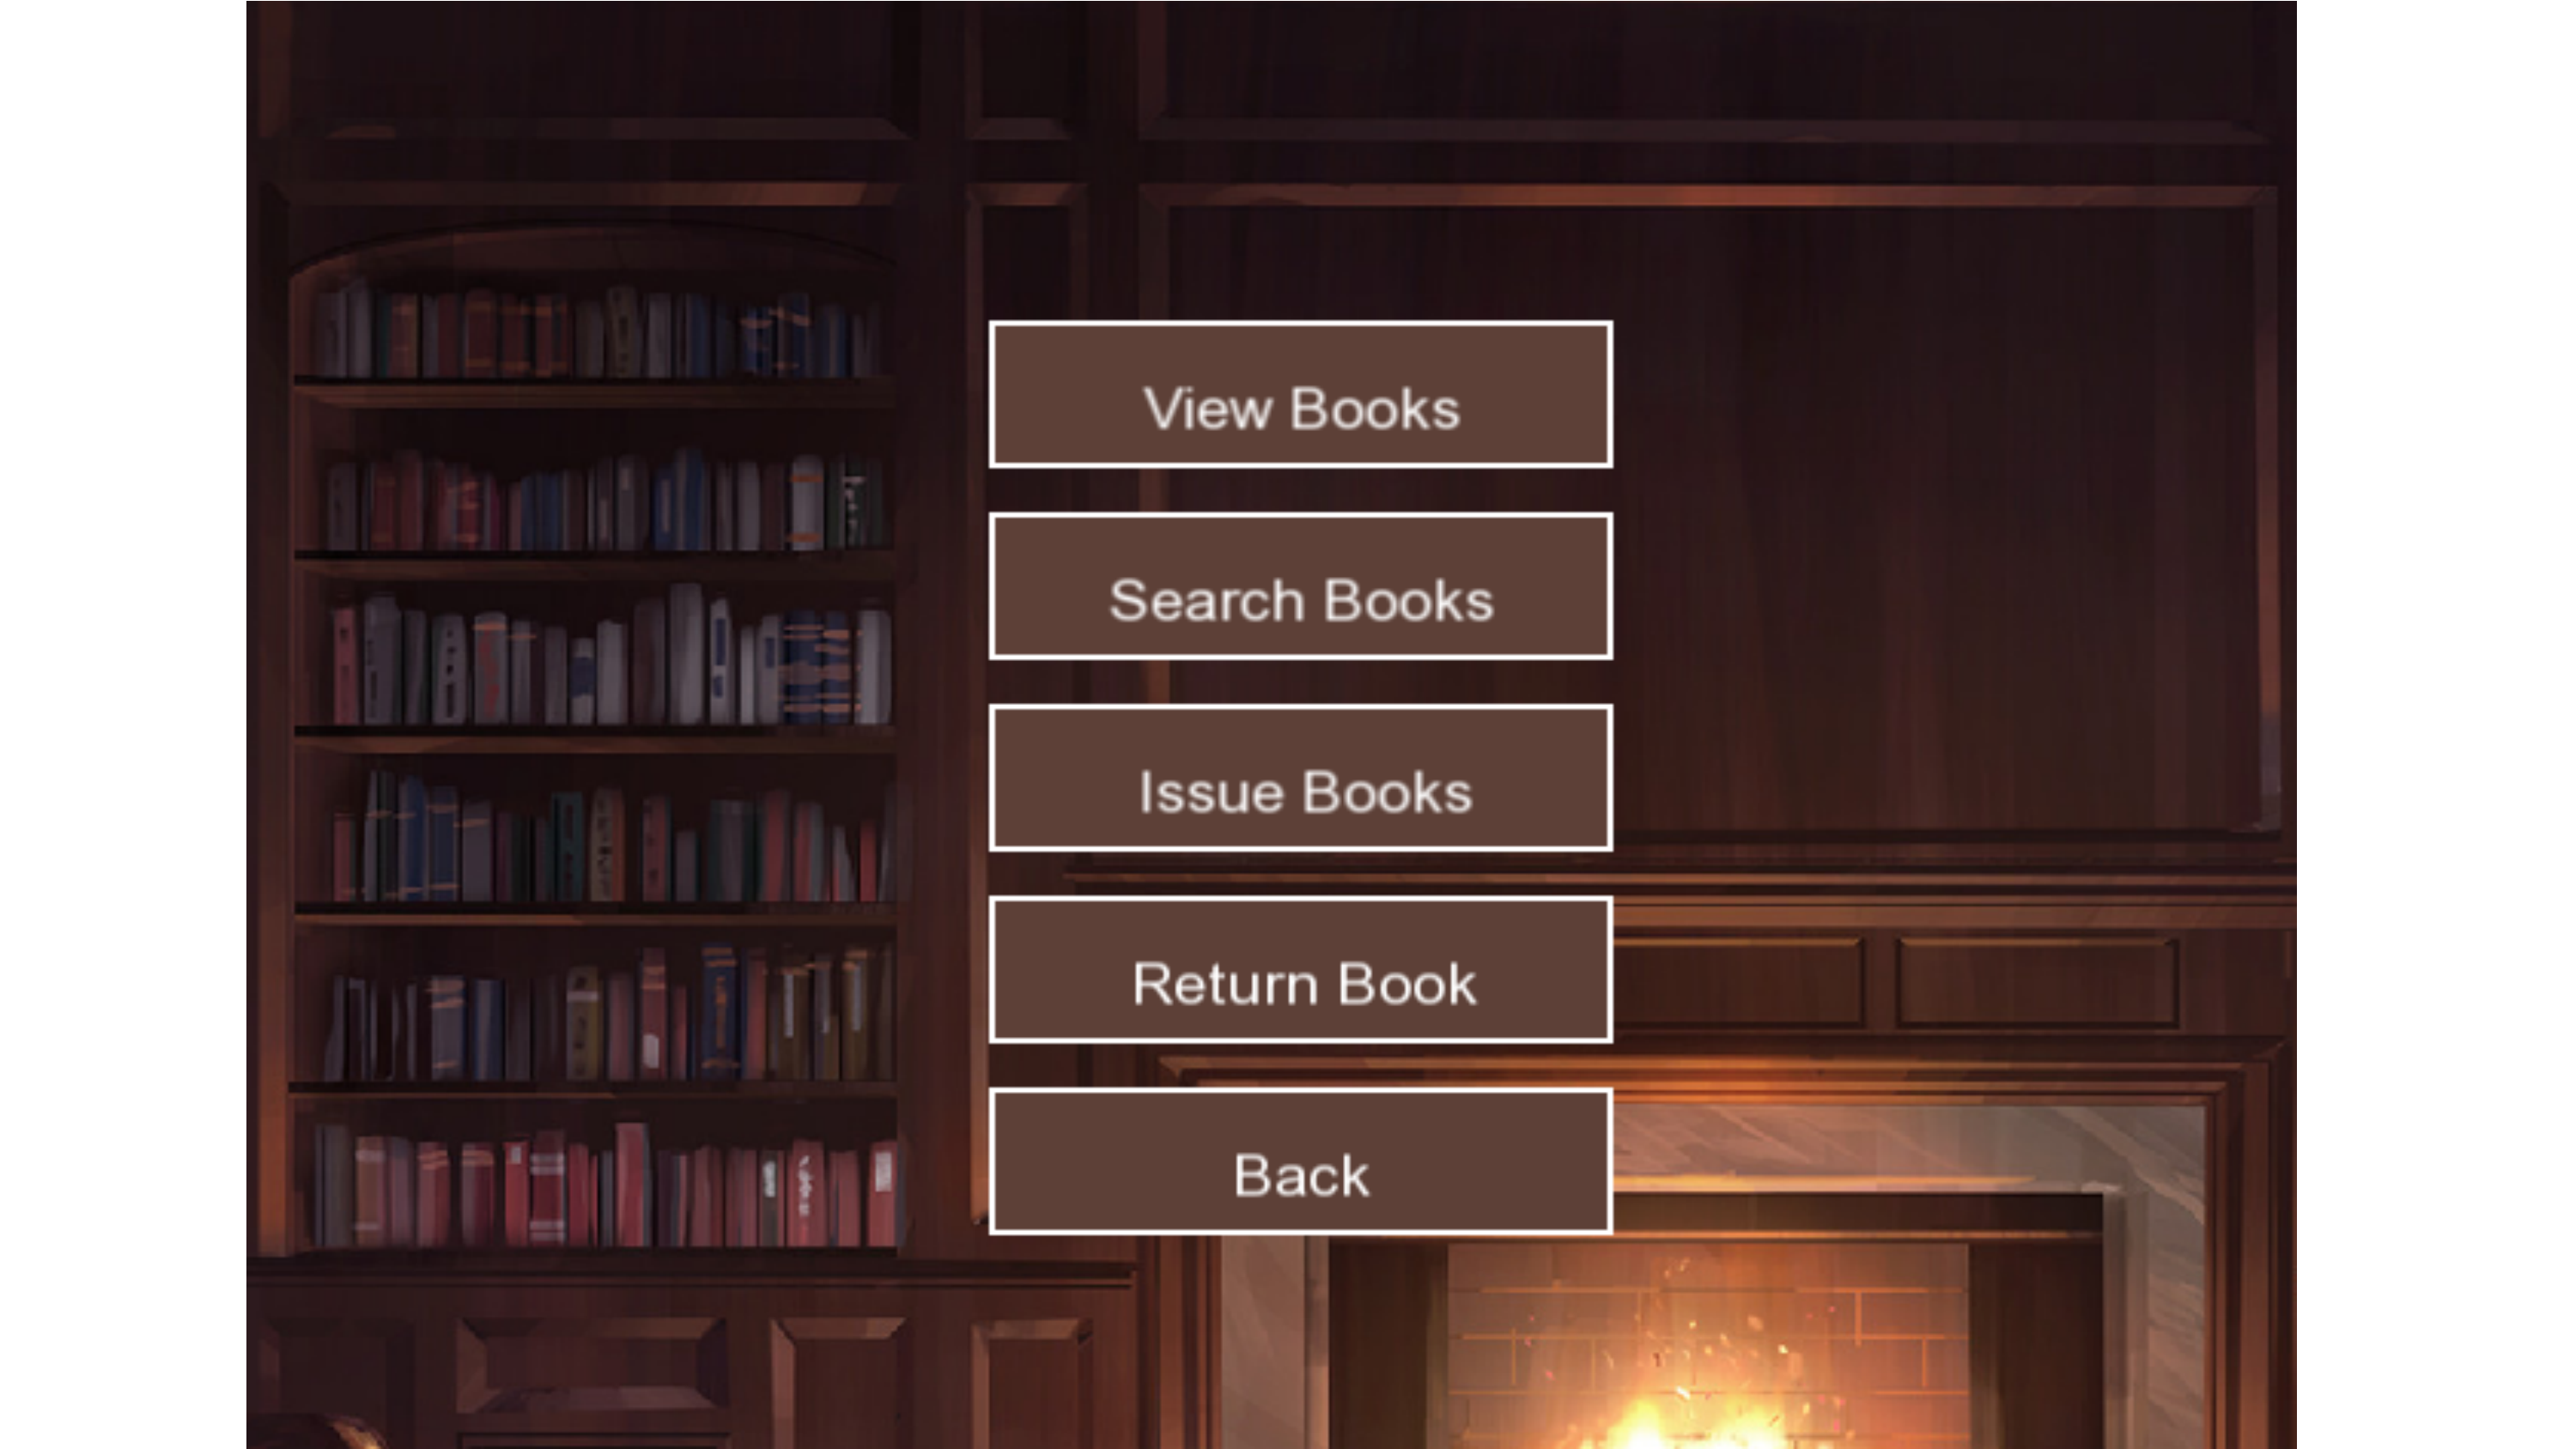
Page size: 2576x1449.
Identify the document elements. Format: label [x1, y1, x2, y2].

picture [246, 0, 2298, 1449]
